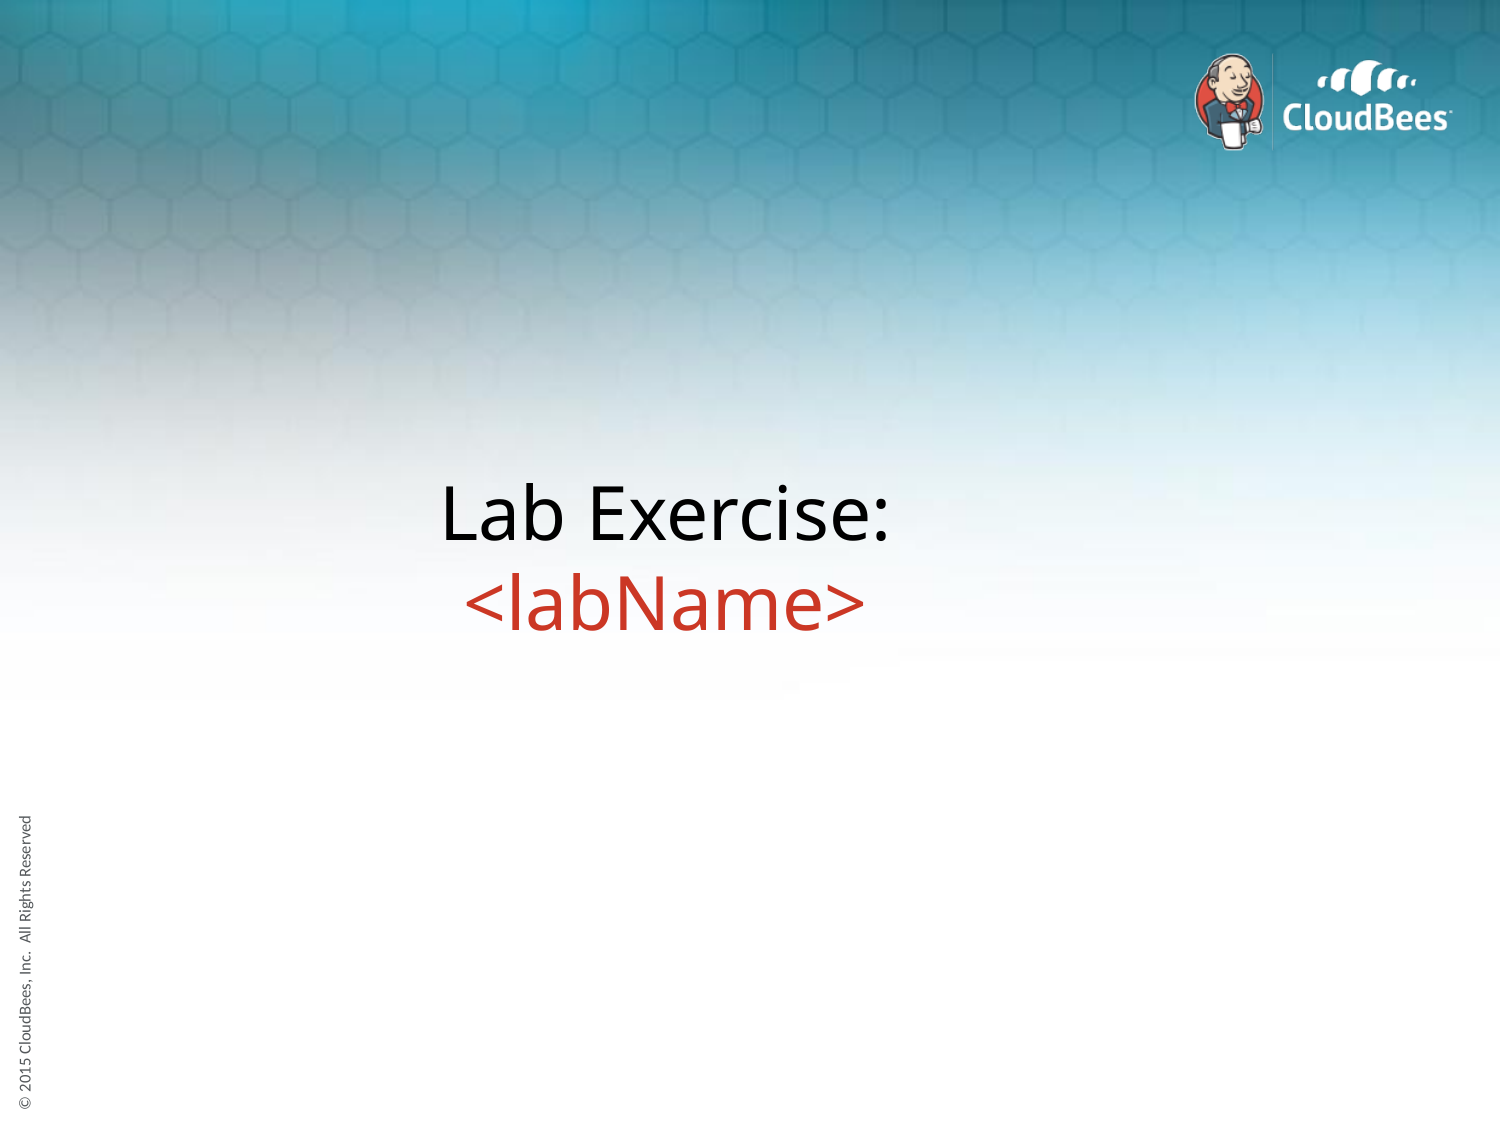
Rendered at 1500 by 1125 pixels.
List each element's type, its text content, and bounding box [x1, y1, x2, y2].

title Lab Exercise: <labName> [146, 437, 1185, 661]
picture [0, 0, 1500, 1125]
